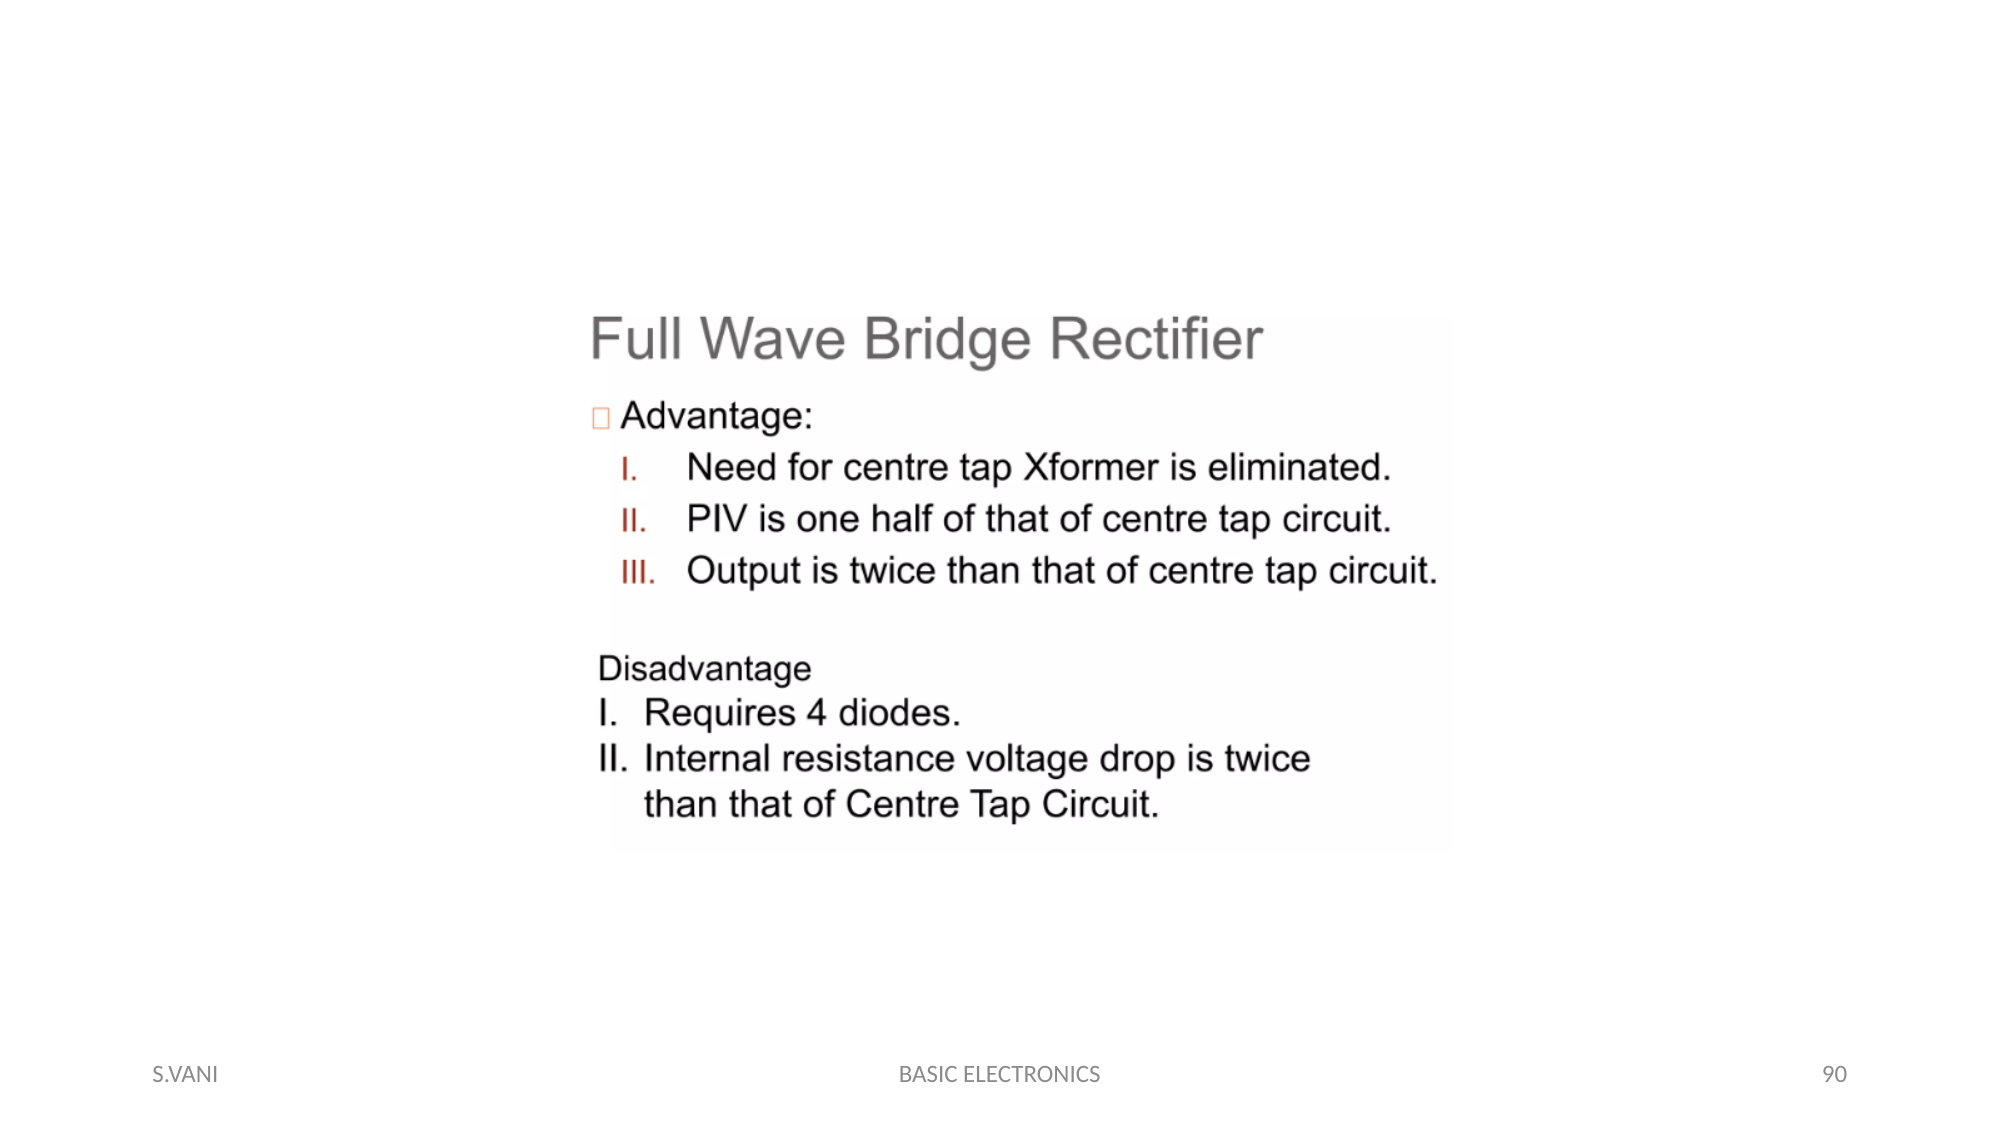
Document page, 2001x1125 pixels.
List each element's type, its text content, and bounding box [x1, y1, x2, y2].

slide_number S.VANI [137, 1042, 588, 1103]
slide_number 90 [1412, 1042, 1863, 1103]
picture [548, 273, 1452, 852]
footer BASIC ELECTRONICS [662, 1042, 1338, 1103]
